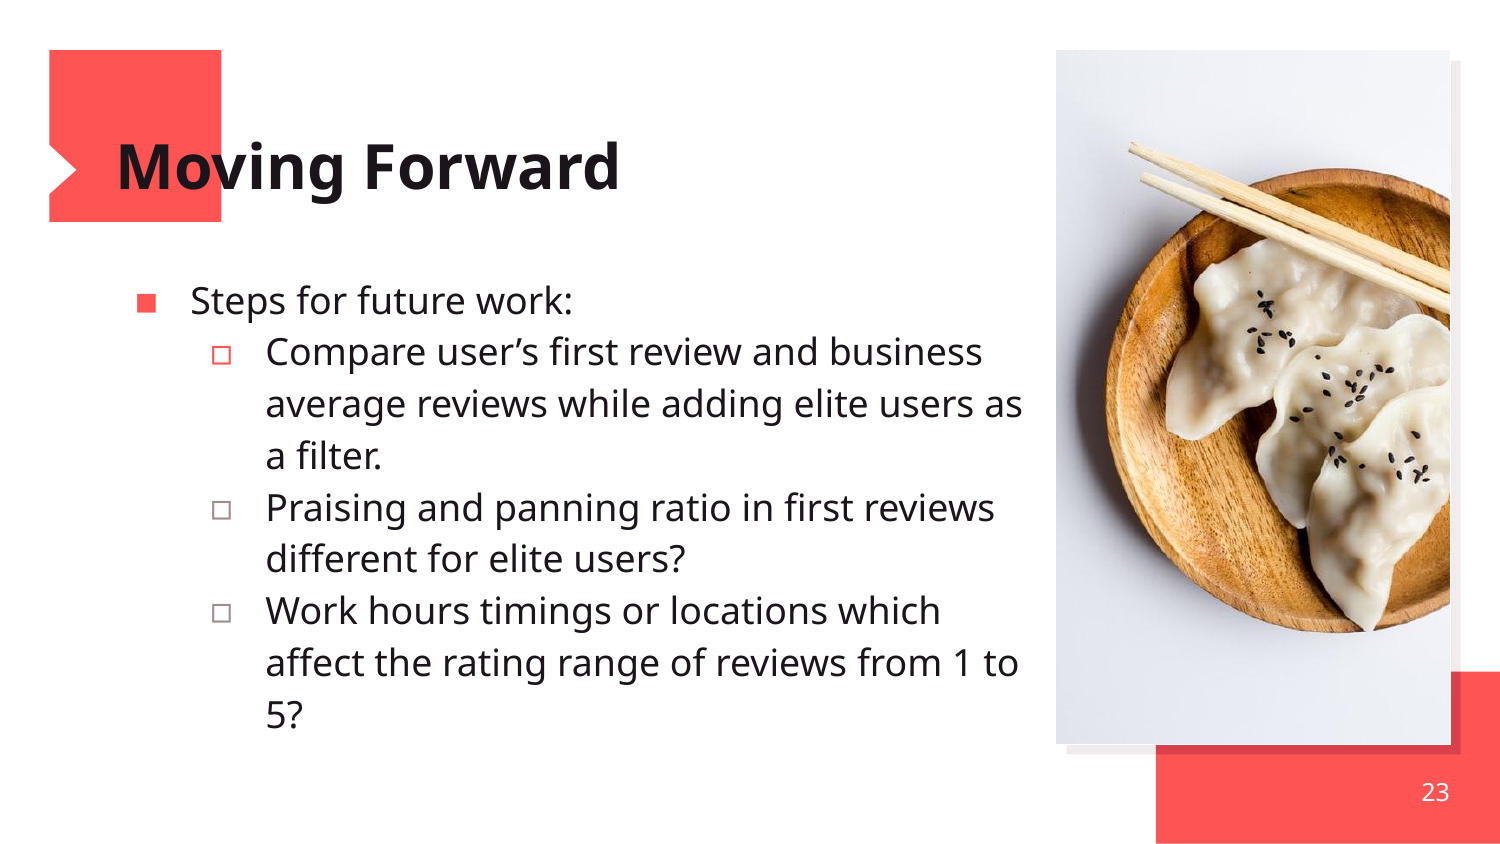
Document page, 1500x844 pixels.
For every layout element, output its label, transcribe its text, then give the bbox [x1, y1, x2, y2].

picture [1055, 49, 1451, 744]
list Steps for future work: Compare user’s first review and business average reviews while adding elite users as a filter. Praising and panning ratio in first reviews different for elite users? Work hours timings or locations which affect the rating range of reviews from 1 to 5? [115, 269, 1046, 744]
title Moving Forward [115, 137, 957, 203]
slide_number 23 [1350, 752, 1450, 844]
